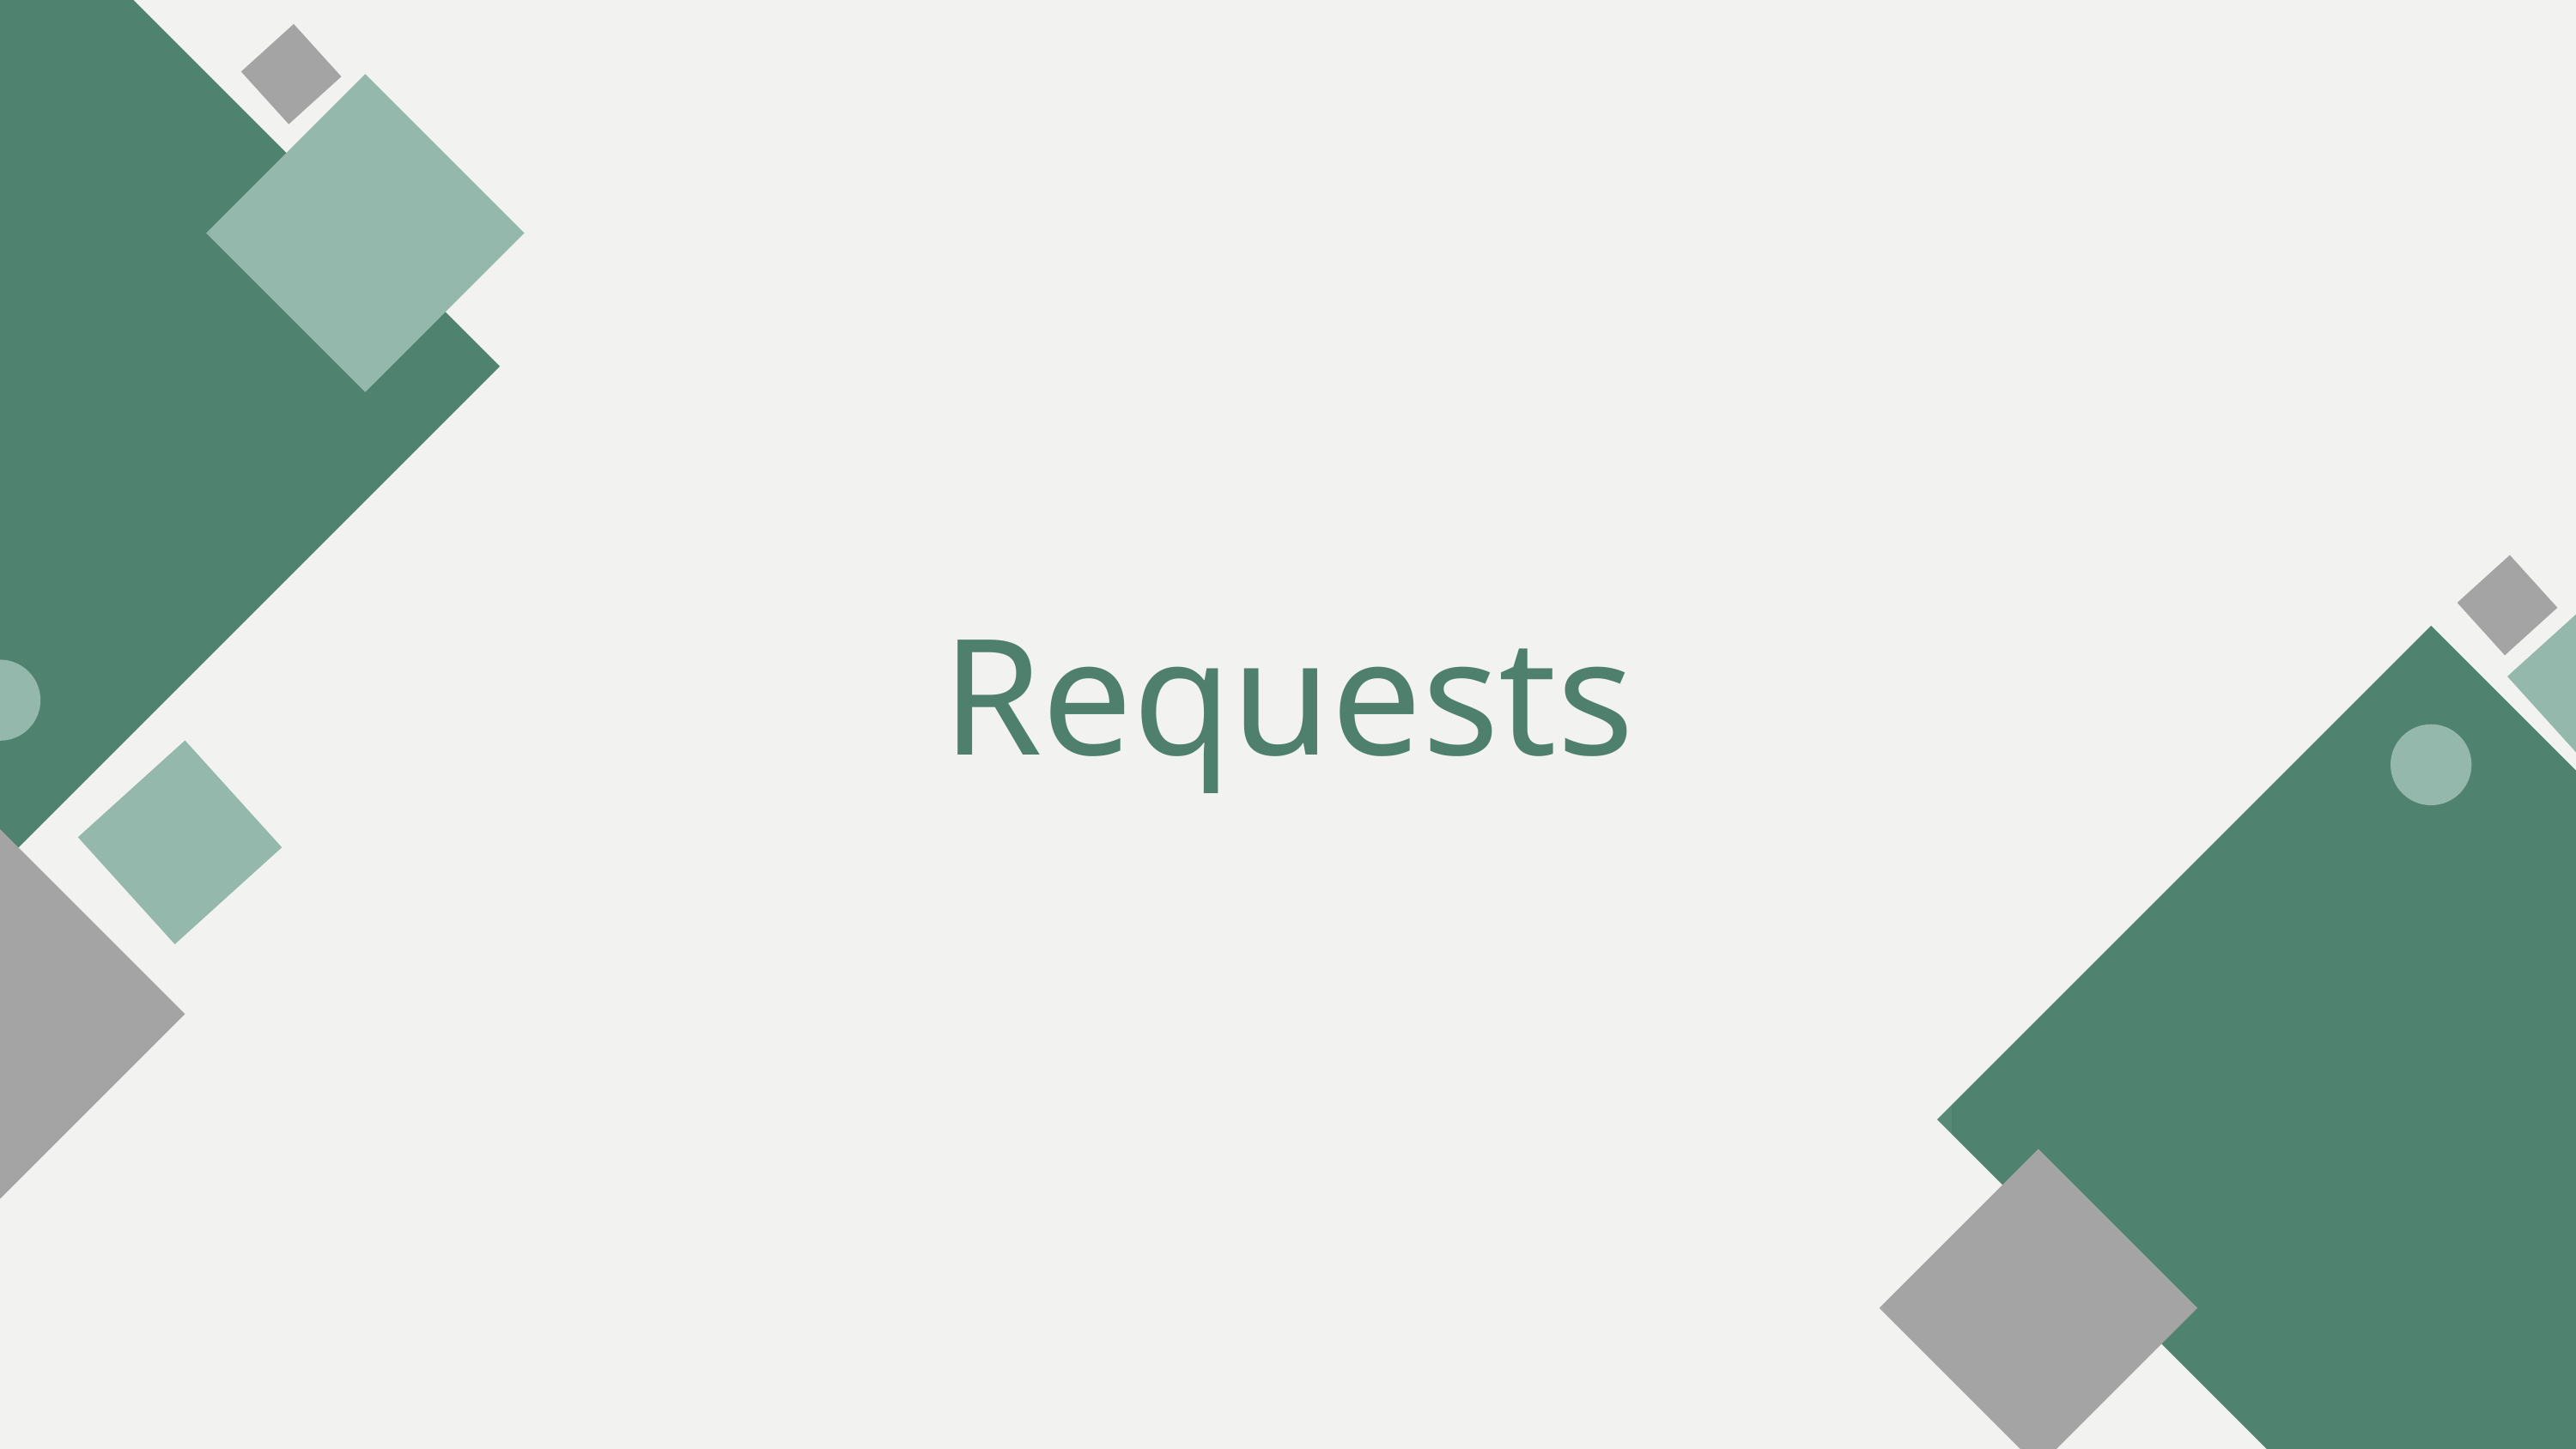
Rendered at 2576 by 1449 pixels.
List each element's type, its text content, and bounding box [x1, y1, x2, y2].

text_box [1937, 625, 2576, 1449]
text_box [0, 0, 501, 847]
text_box Requests [365, 610, 2212, 788]
text_box [1879, 1149, 2198, 1449]
text_box [2457, 555, 2558, 656]
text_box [2390, 724, 2472, 806]
text_box [0, 828, 185, 1199]
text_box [0, 659, 41, 742]
text_box [206, 74, 525, 392]
text_box [2507, 614, 2576, 753]
text_box [77, 740, 283, 944]
text_box [240, 23, 342, 124]
